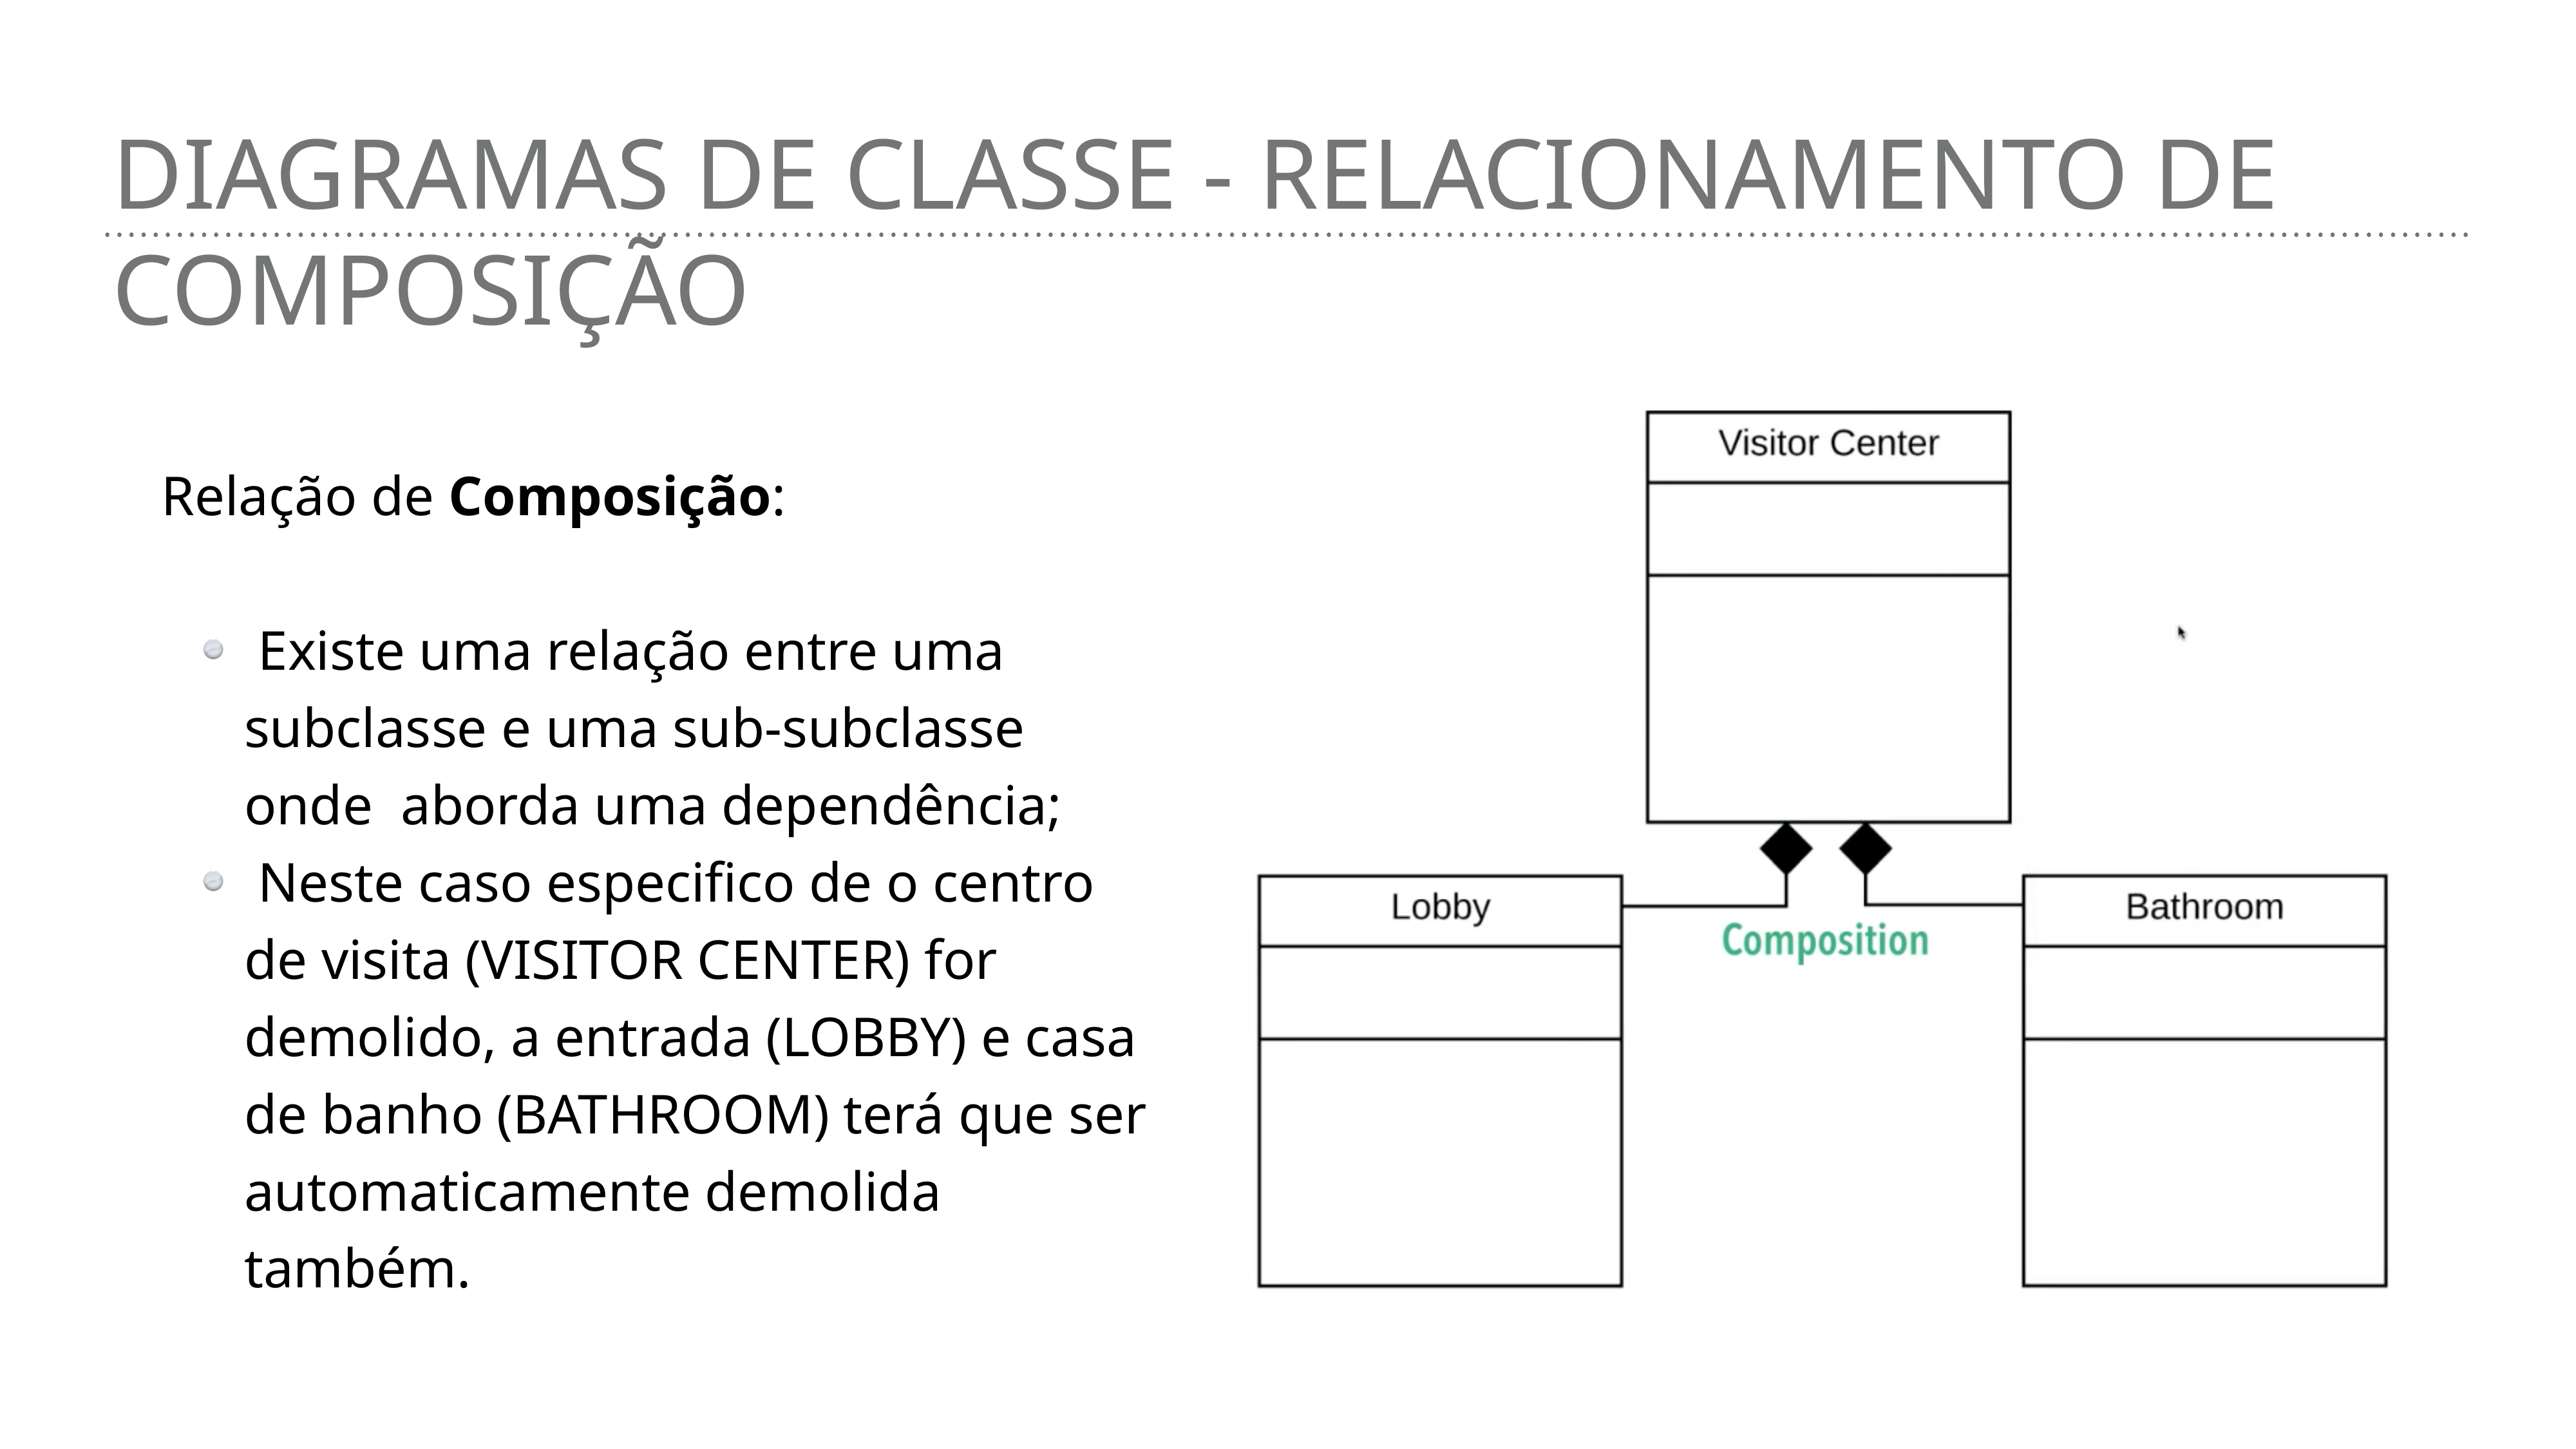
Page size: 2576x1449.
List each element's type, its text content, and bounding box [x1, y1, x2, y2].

picture [1214, 390, 2414, 1311]
picture [202, 869, 225, 892]
text_box Relação de Composição: Existe uma relação entre uma subclasse e uma sub-subclasse onde aborda uma dependência; Neste caso especifico de o centro de visita (VISITOR CENTER) for demolido, a entrada (LOBBY) e casa de banho (BATHROOM) terá que ser automaticamente demolida também. [152, 439, 1158, 1309]
picture [202, 637, 225, 660]
title Diagramas de classe - Relacionamento de composição [107, 107, 2469, 215]
